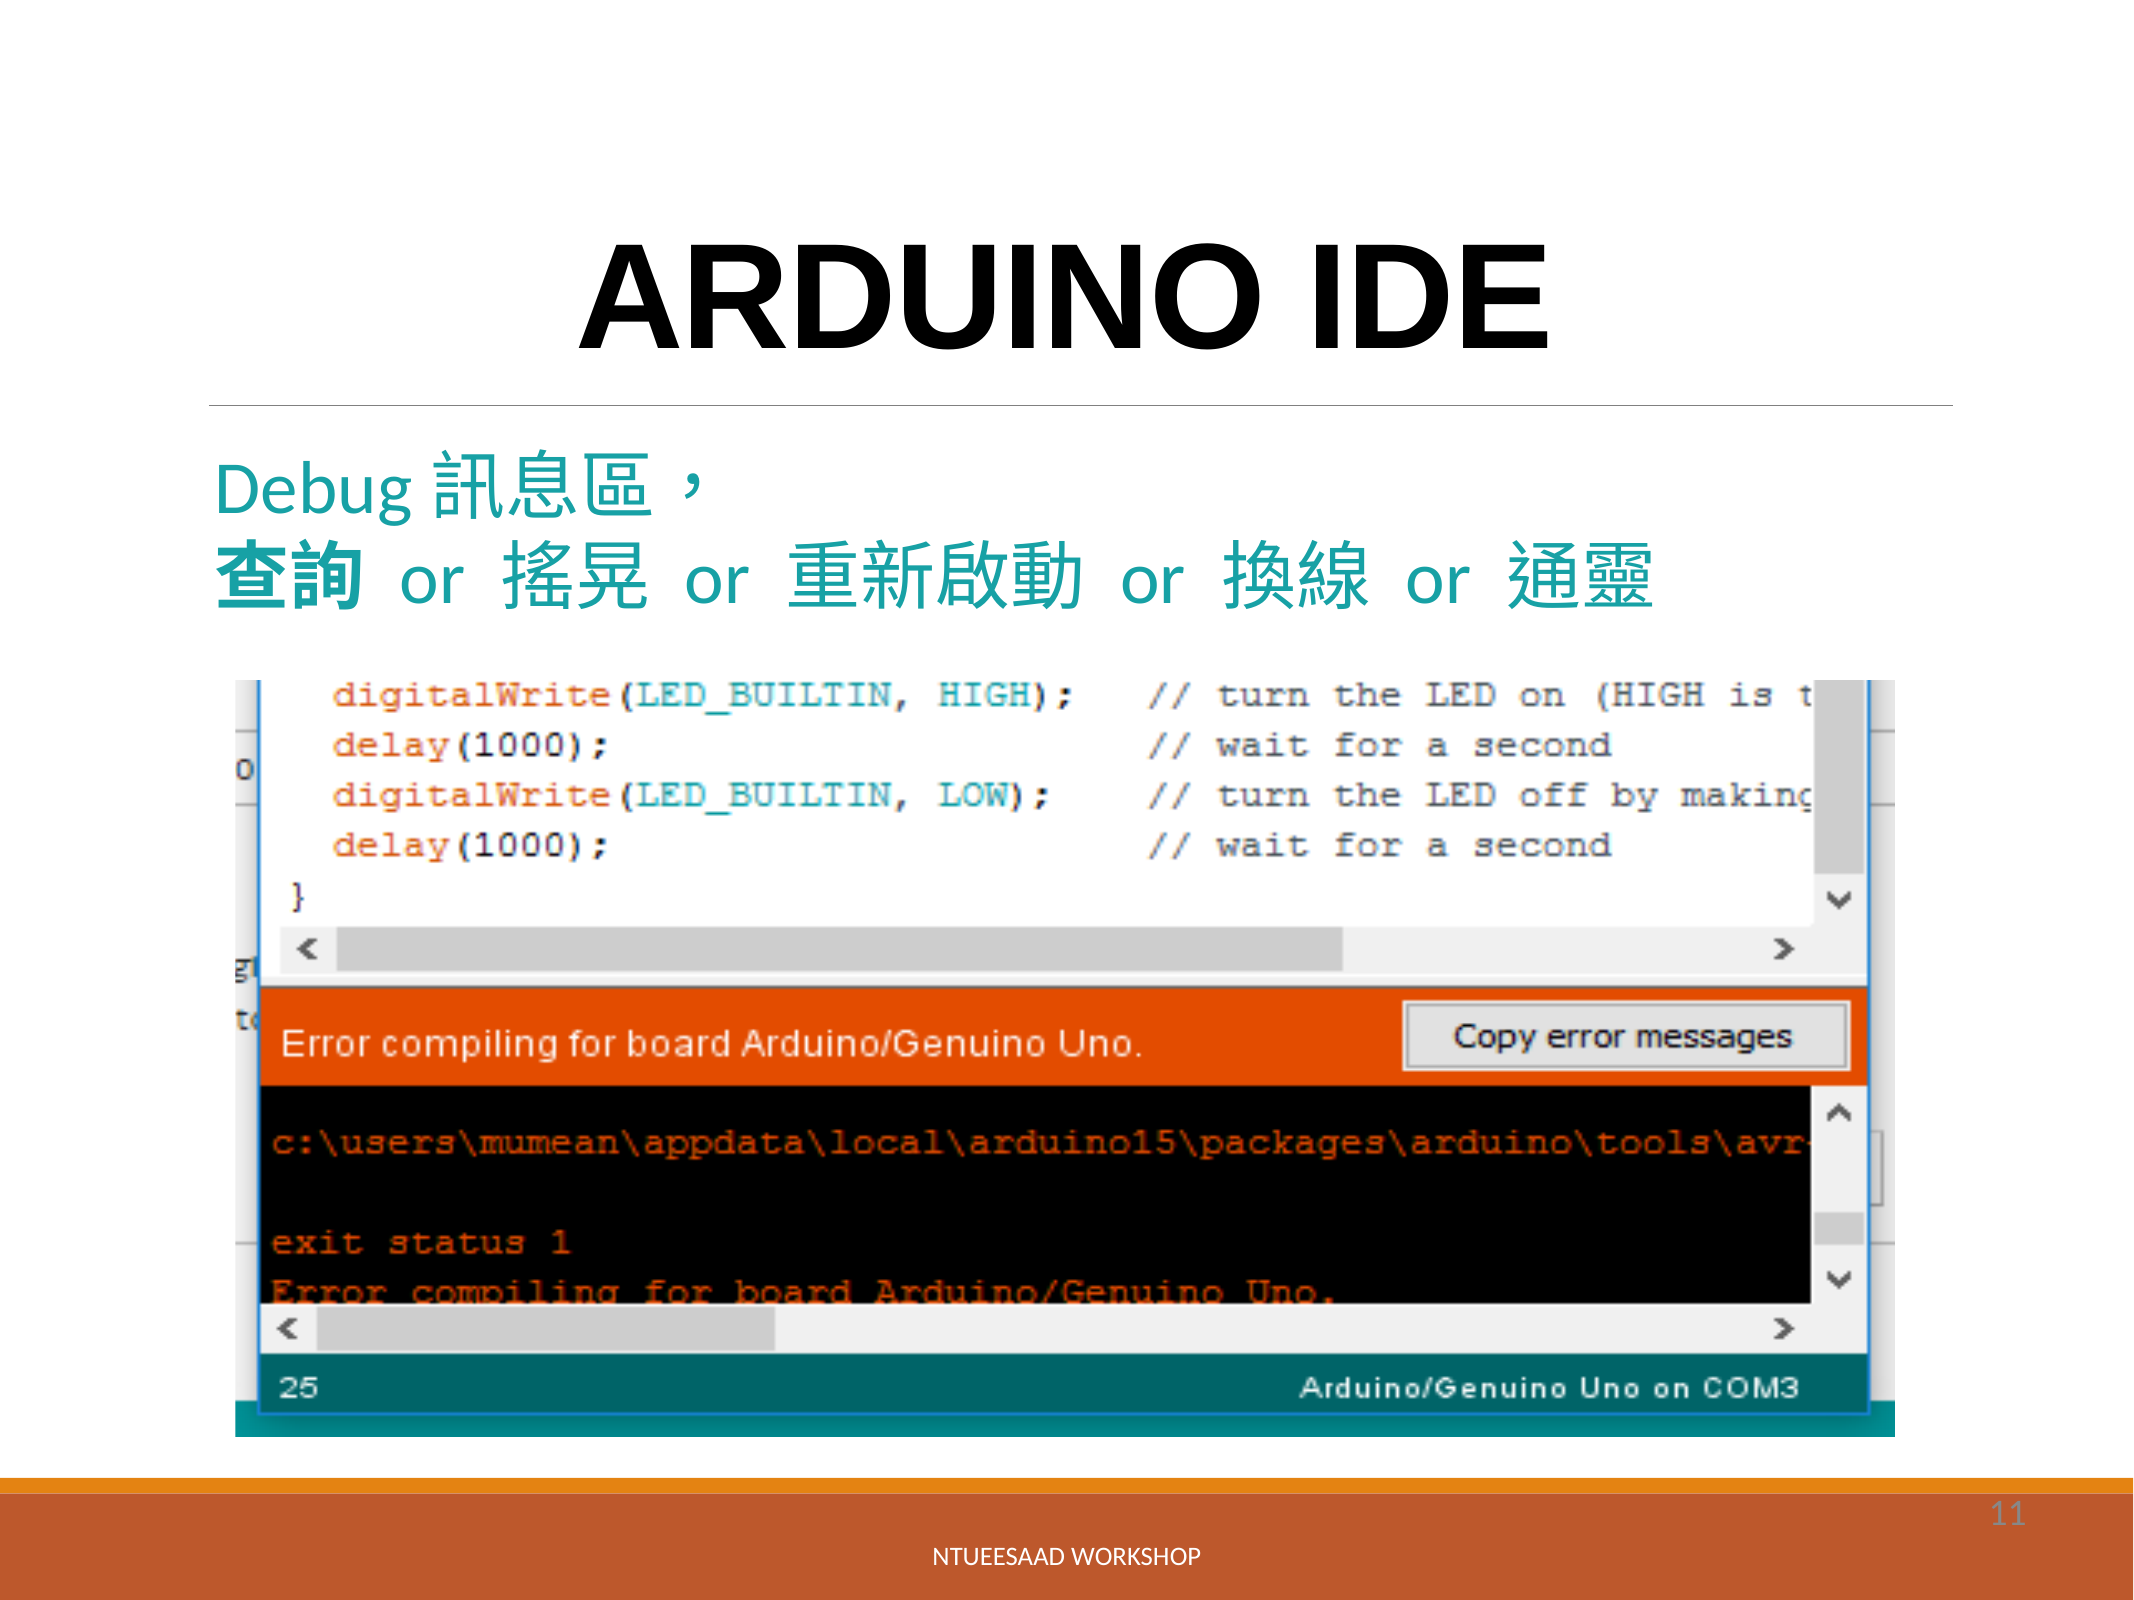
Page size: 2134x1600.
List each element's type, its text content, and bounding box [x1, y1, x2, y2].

slide_number 11 [1536, 1488, 2027, 1568]
footer NTUEESAAD WORKSHOP [645, 1507, 1489, 1593]
picture [234, 679, 1896, 1438]
text_box Debug訊息區， 查詢 or 搖晃 or 重新啟動 or 換線 or 通靈 [200, 431, 1931, 627]
title ARDUINO IDE [338, 196, 1677, 380]
